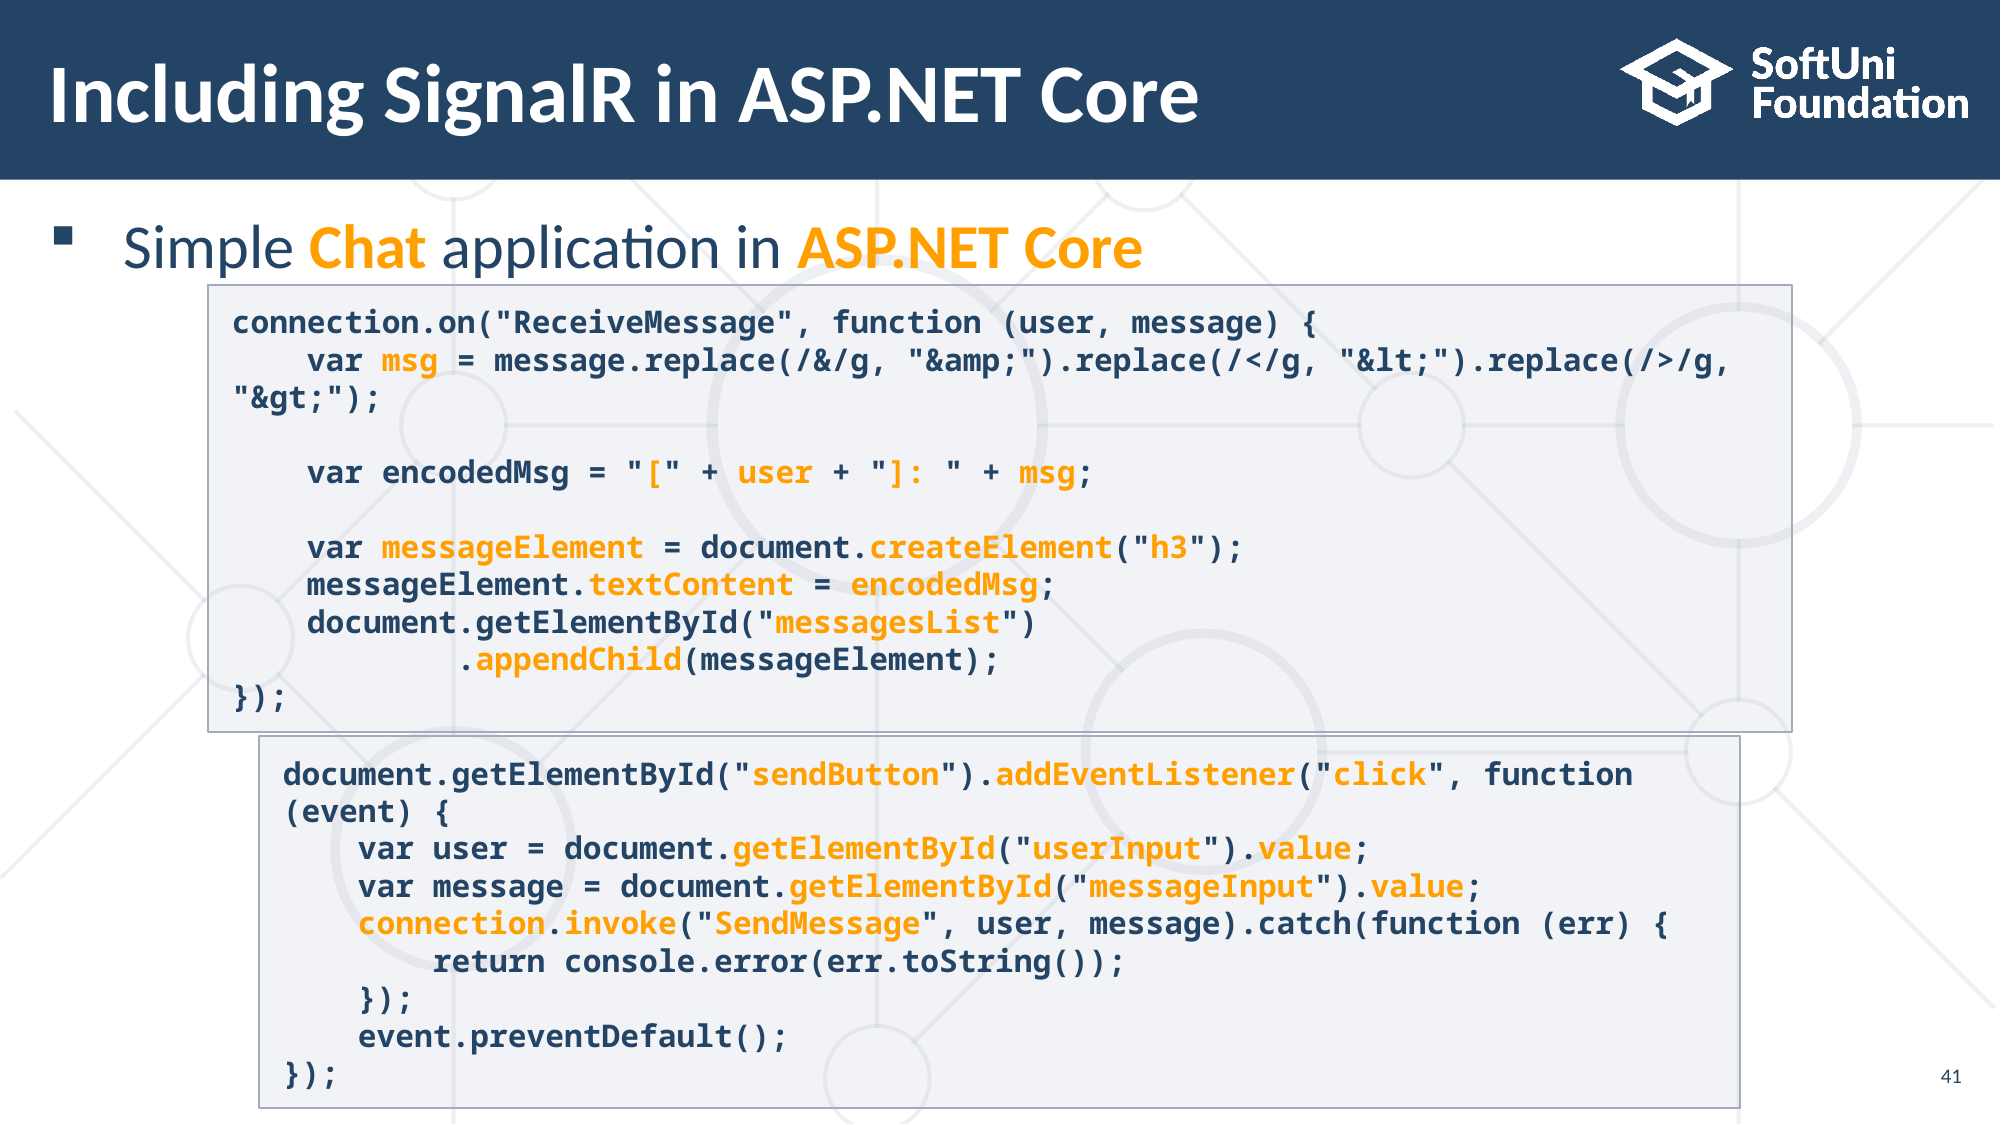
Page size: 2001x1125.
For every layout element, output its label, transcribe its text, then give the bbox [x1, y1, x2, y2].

list Simple Chat application in ASP.NET Core [31, 196, 1970, 312]
picture [1619, 38, 1968, 126]
text_box connection.on("ReceiveMessage", function (user, message) { var msg = message.replace(/&/g, "&amp;").replace(/</g, "&lt;").replace(/>/g, "&gt;"); var encodedMsg = "[" + user + "]: " + msg; var messageElement = document.createElement("h3"); messageElement.textContent = encodedMsg; document.getElementById("messagesList") .appendChild(messageElement); }); [208, 284, 1792, 732]
text_box document.getElementById("sendButton").addEventListener("click", function (event) { var user = document.getElementById("userInput").value; var message = document.getElementById("messageInput").value; connection.invoke("SendMessage", user, message).catch(function (err) { return console.error(err.toString()); }); event.preventDefault(); }); [259, 735, 1741, 1109]
slide_number 41 [1897, 1049, 1968, 1101]
title Including SignalR in ASP.NET Core [31, 16, 1591, 162]
